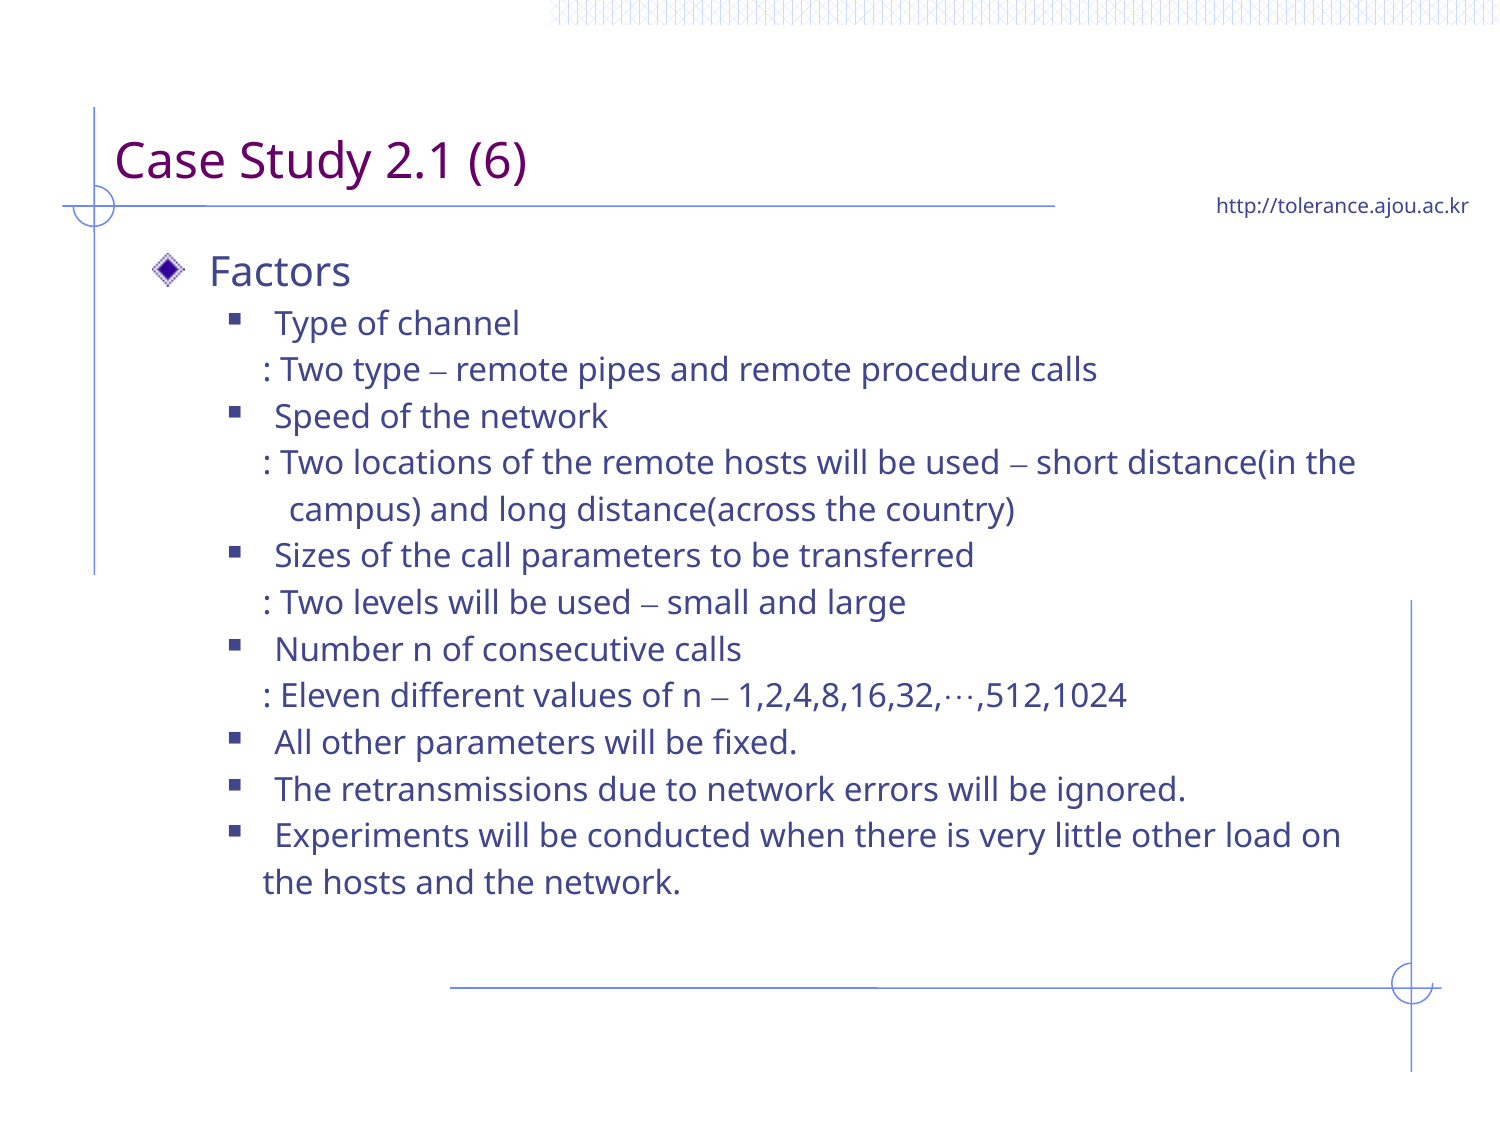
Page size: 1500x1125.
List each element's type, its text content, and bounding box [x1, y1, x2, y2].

title Case Study 2.1 (6) [99, 96, 1163, 197]
picture [152, 253, 185, 287]
list Factors Type of channel : Two type – remote pipes and remote procedure calls Speed of the network : Two locations of the remote hosts will be used – short distance(in the campus) and long distance(across the country) Sizes of the call parameters to be transferred : Two levels will be used – small and large Number n of consecutive calls : Eleven different values of n – 1,2,4,8,16,32,,512,1024 All other parameters will be fixed. The retransmissions due to network errors will be ignored. Experiments will be conducted when there is very little other load on the hosts and the network. [137, 237, 1413, 988]
